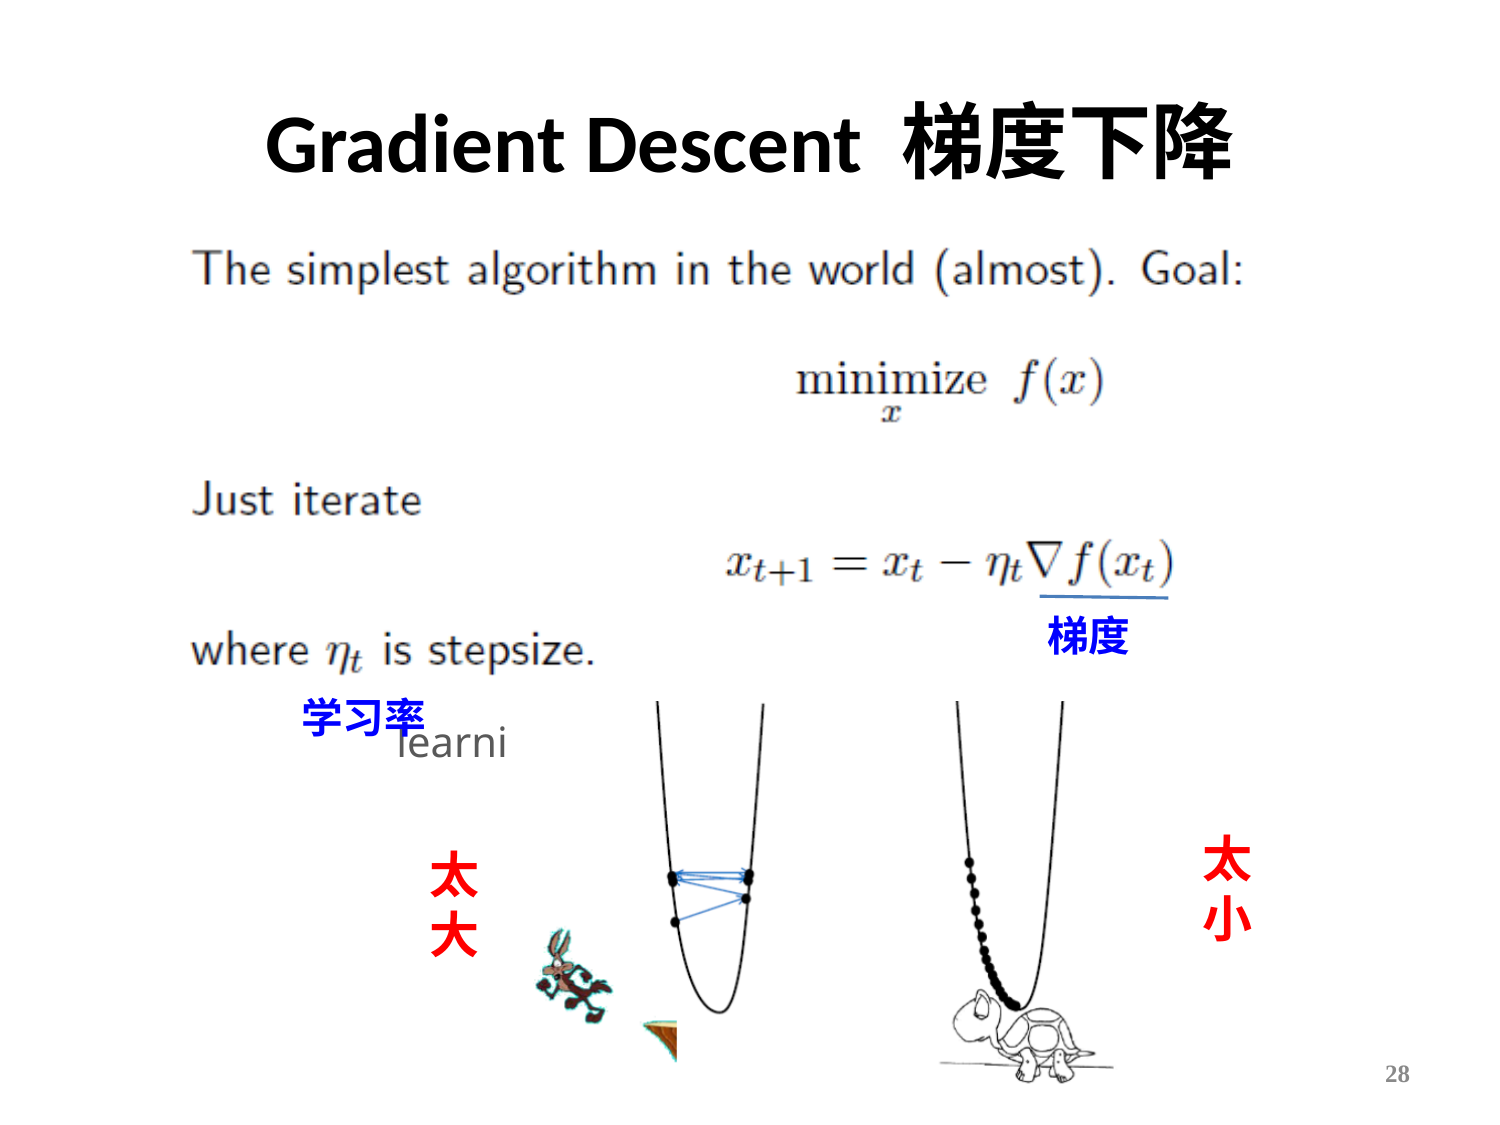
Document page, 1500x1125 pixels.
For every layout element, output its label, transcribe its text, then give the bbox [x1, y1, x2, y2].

text_box 太小 [1187, 820, 1281, 956]
text_box 太大 [415, 836, 502, 972]
slide_number 28 [1184, 1042, 1425, 1103]
text_box learning rate [381, 751, 502, 774]
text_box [1039, 595, 1169, 599]
picture [507, 701, 1178, 1102]
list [178, 192, 1391, 742]
title Gradient Descent 梯度下降 [75, 45, 1425, 233]
